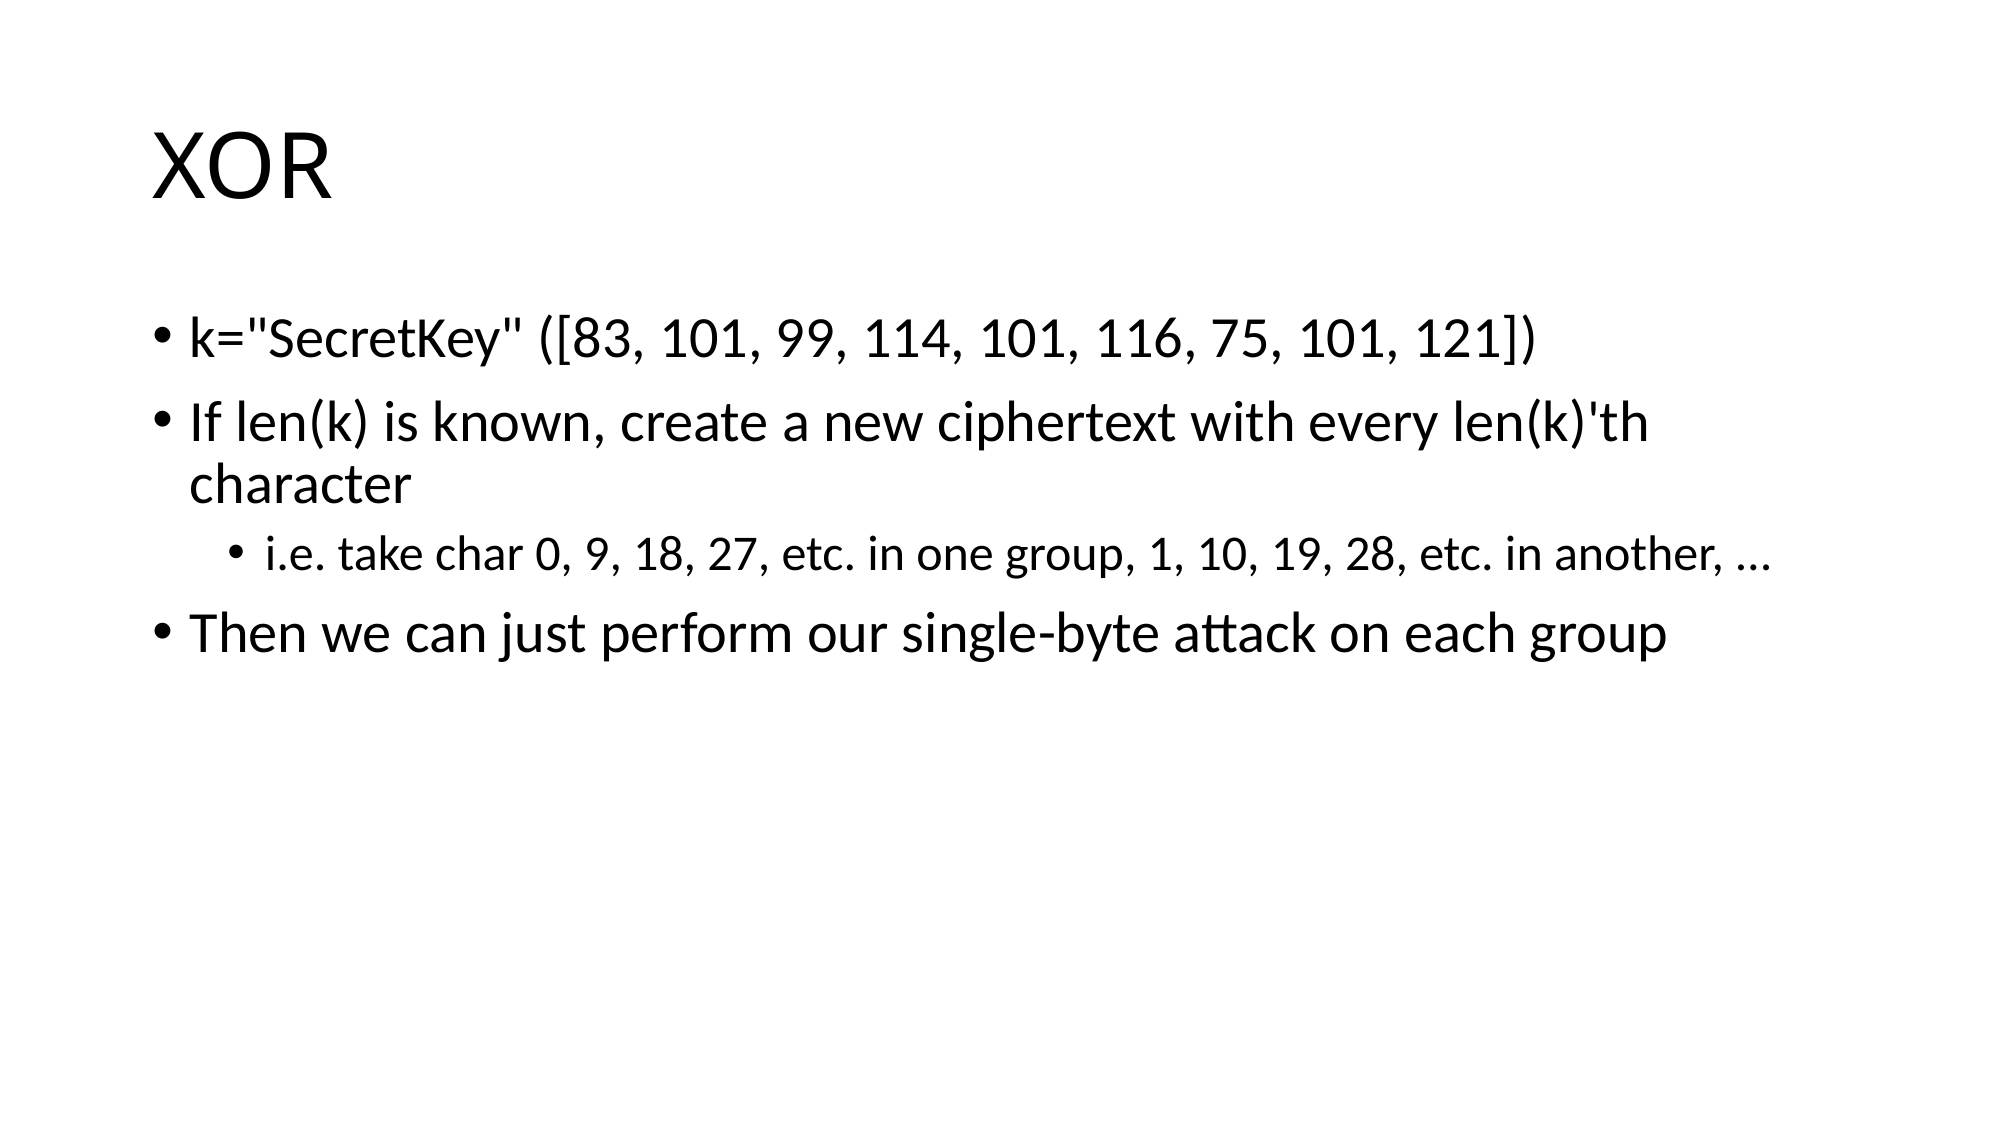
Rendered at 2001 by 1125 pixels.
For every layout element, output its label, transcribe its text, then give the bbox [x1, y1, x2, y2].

title XOR [137, 59, 1863, 278]
list k="SecretKey" ([83, 101, 99, 114, 101, 116, 75, 101, 121]) If len(k) is known, create a new ciphertext with every len(k)'th character i.e. take char 0, 9, 18, 27, etc. in one group, 1, 10, 19, 28, etc. in another, … Then we can just perform our single-byte attack on each group [137, 299, 1863, 1014]
